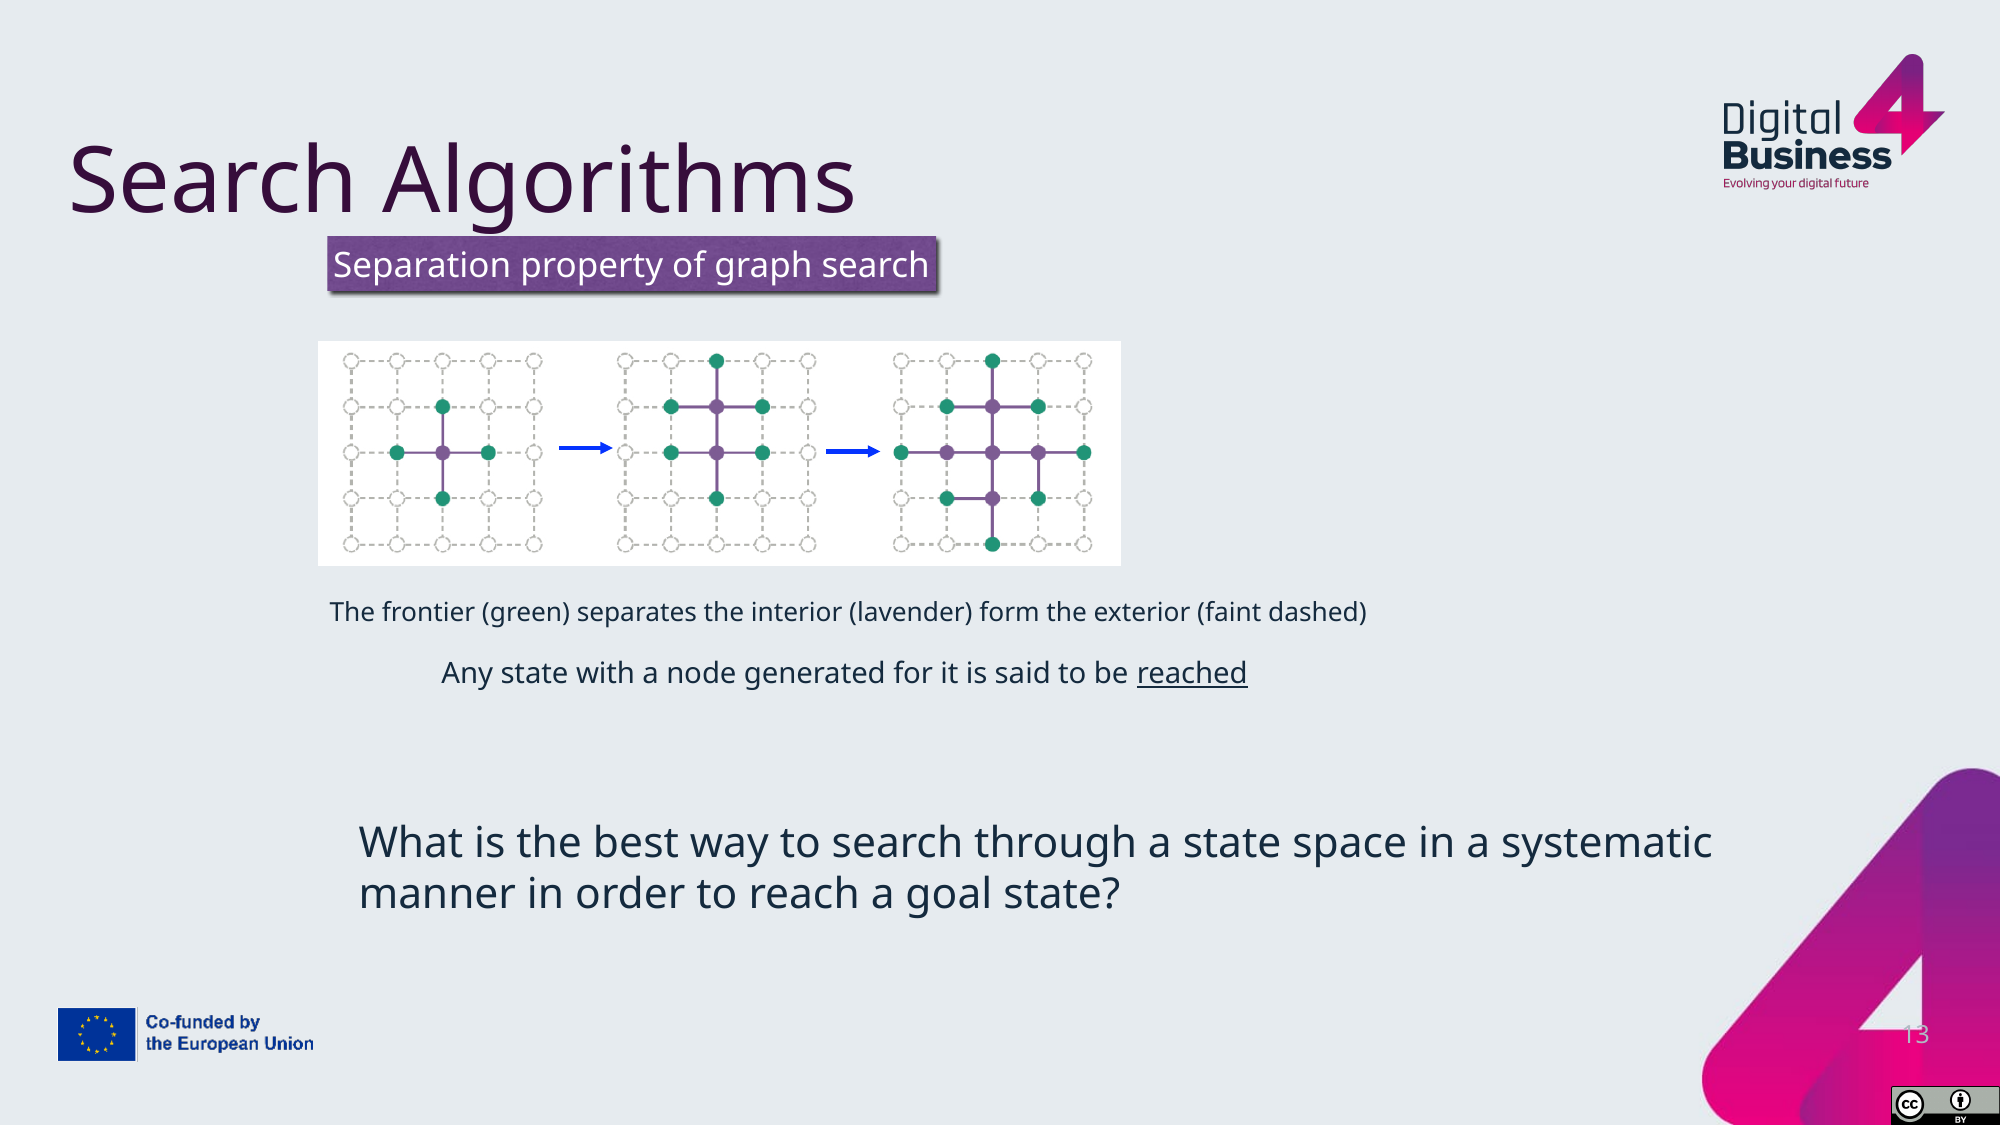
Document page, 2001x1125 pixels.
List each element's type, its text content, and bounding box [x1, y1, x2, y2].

text_box Separation property of graph search [327, 236, 937, 291]
slide_number 13 [1856, 1005, 1945, 1066]
title Search Algorithms [53, 22, 1857, 240]
picture [0, 0, 2000, 1125]
text_box Any state with a node generated for it is said to be reached [435, 648, 1254, 696]
text_box The frontier (green) separates the interior (lavender) form the exterior (faint dashed) [323, 589, 1373, 633]
text_box What is the best way to search through a state space in a systematic manner in order to reach a goal state? [352, 809, 1719, 923]
